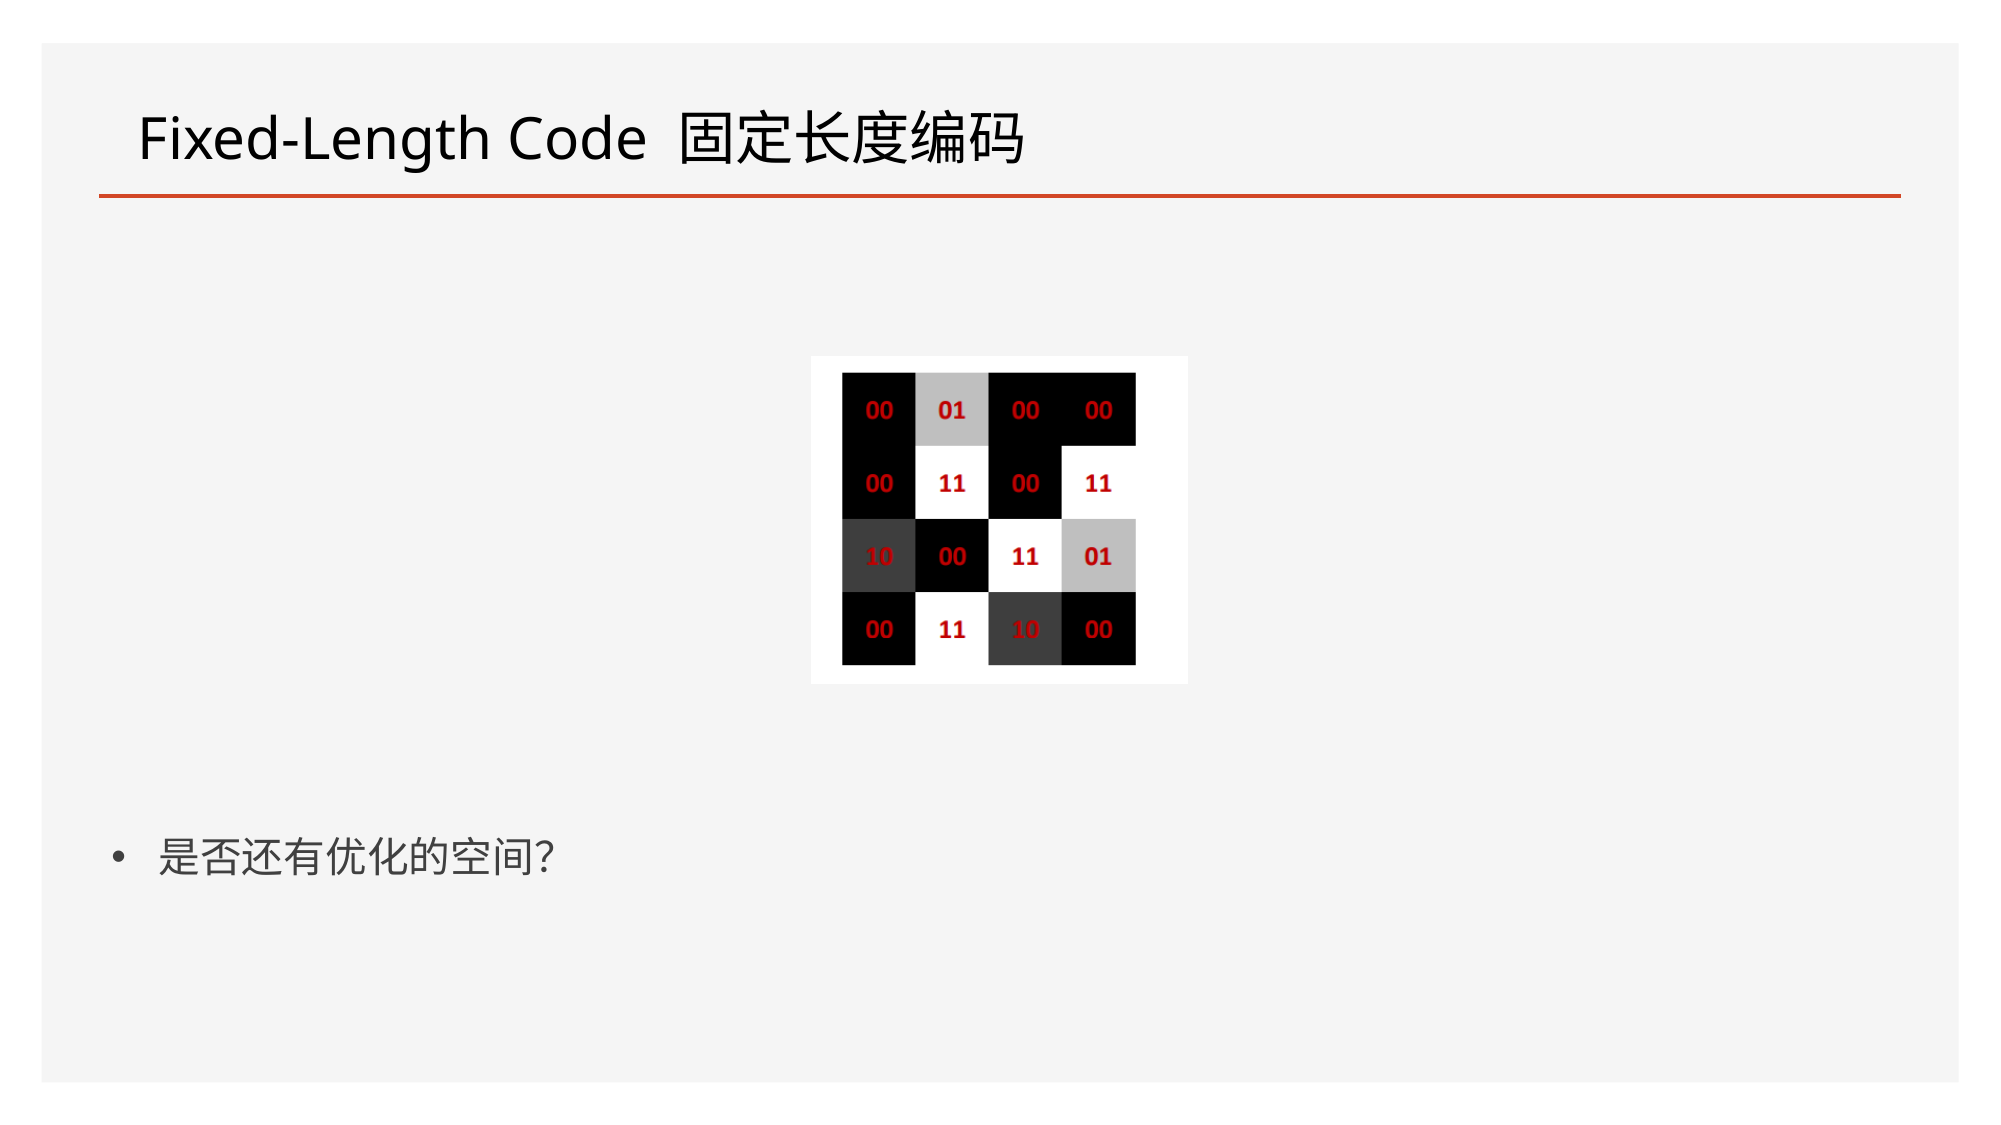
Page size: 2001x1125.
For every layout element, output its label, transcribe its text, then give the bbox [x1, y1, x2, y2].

title Fixed-Length Code 固定长度编码 [85, 73, 1214, 179]
picture [811, 356, 1188, 684]
list 是否还有优化的空间？ [96, 798, 1798, 1052]
